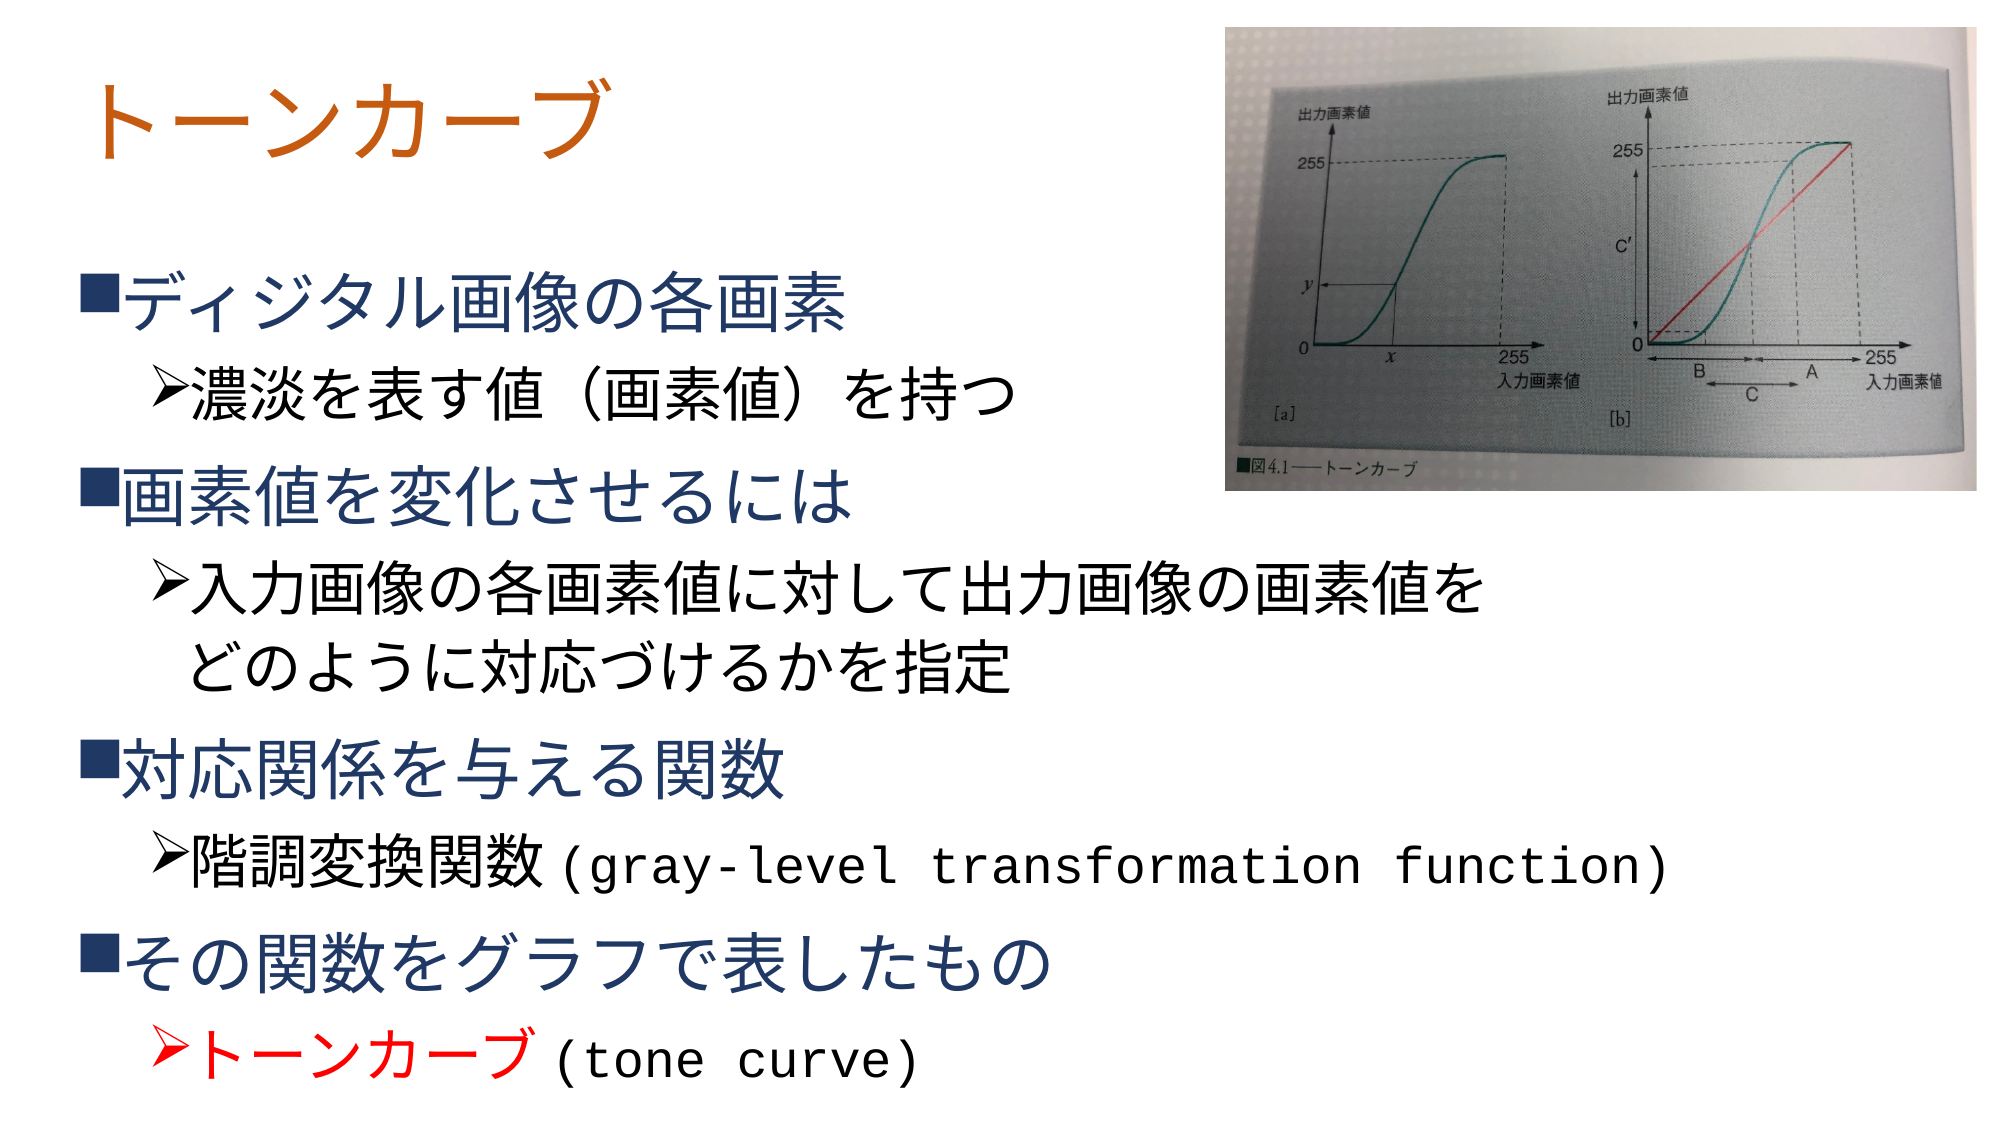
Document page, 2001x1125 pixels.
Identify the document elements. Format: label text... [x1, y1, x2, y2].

picture [1224, 27, 1977, 491]
list ディジタル画像の各画素 濃淡を表す値（画素値）を持つ 画素値を変化させるには 入力画像の各画素値に対して出力画像の画素値を どのように対応づけるかを指定 対応関係を与える関数 階調変換関数(gray-level transformation function) その関数をグラフで表したもの トーンカーブ(tone curve) [60, 245, 1946, 1103]
title トーンカーブ [60, 50, 1224, 203]
